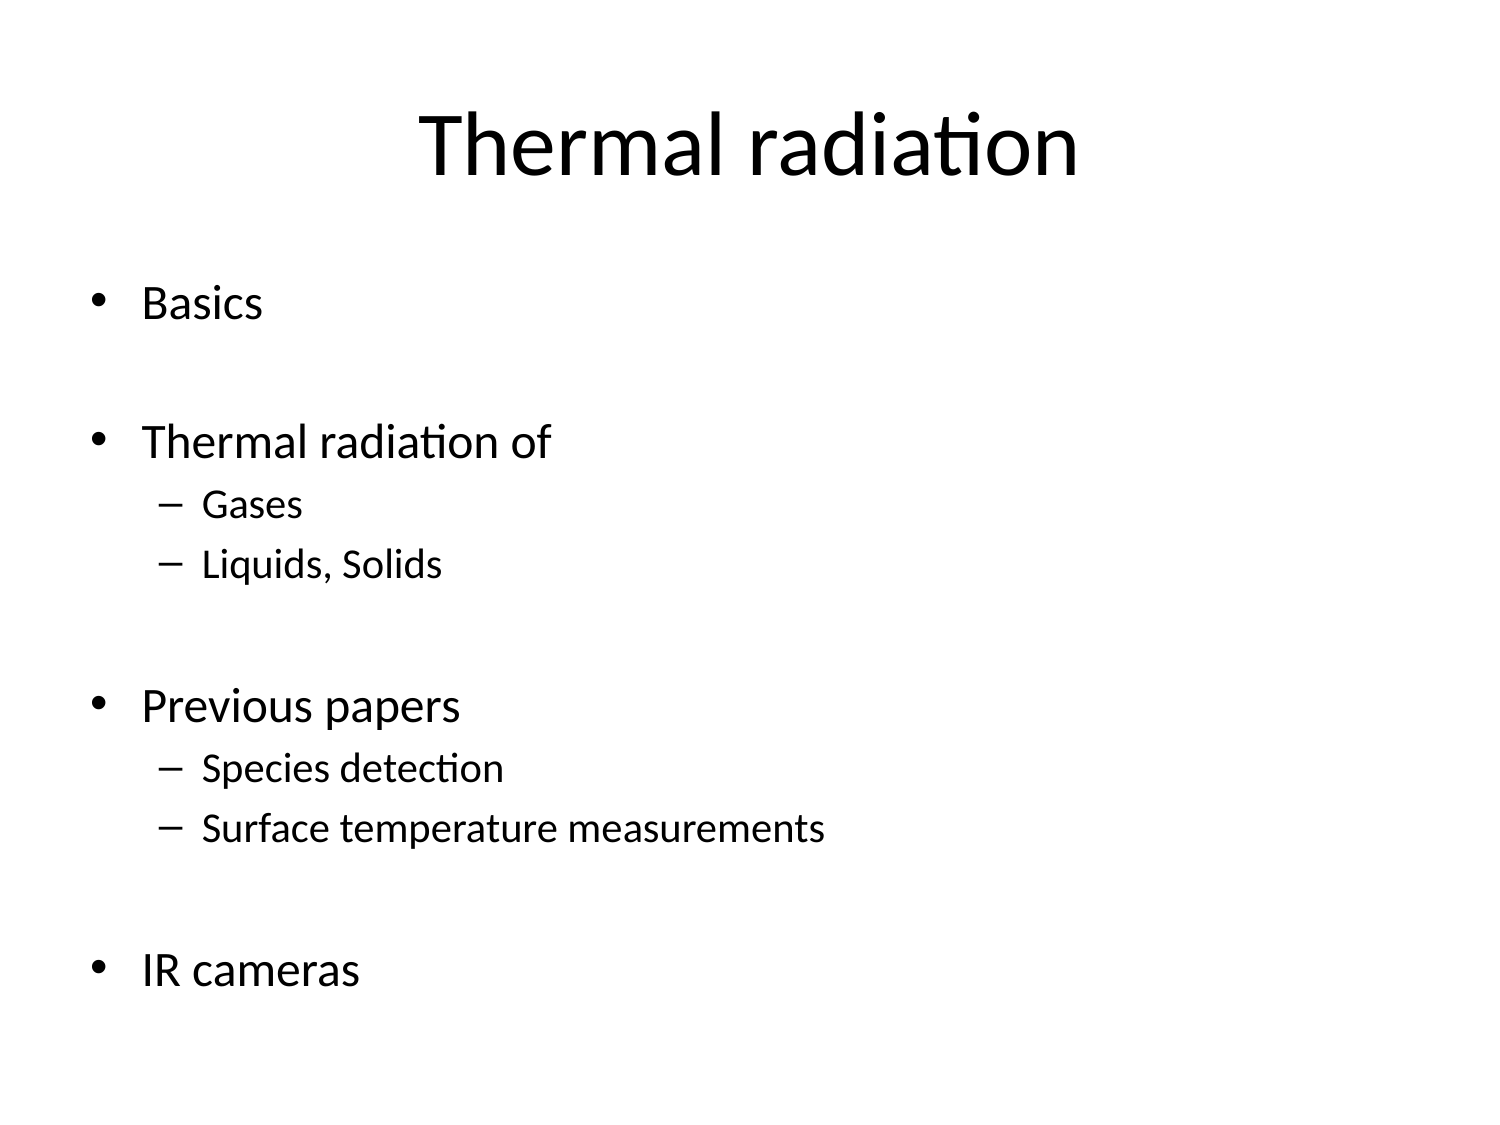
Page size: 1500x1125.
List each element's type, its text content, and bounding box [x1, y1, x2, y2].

title Thermal radiation [75, 45, 1425, 233]
list Basics Thermal radiation of Gases Liquids, Solids Previous papers Species detection Surface temperature measurements IR cameras [75, 262, 1425, 1005]
